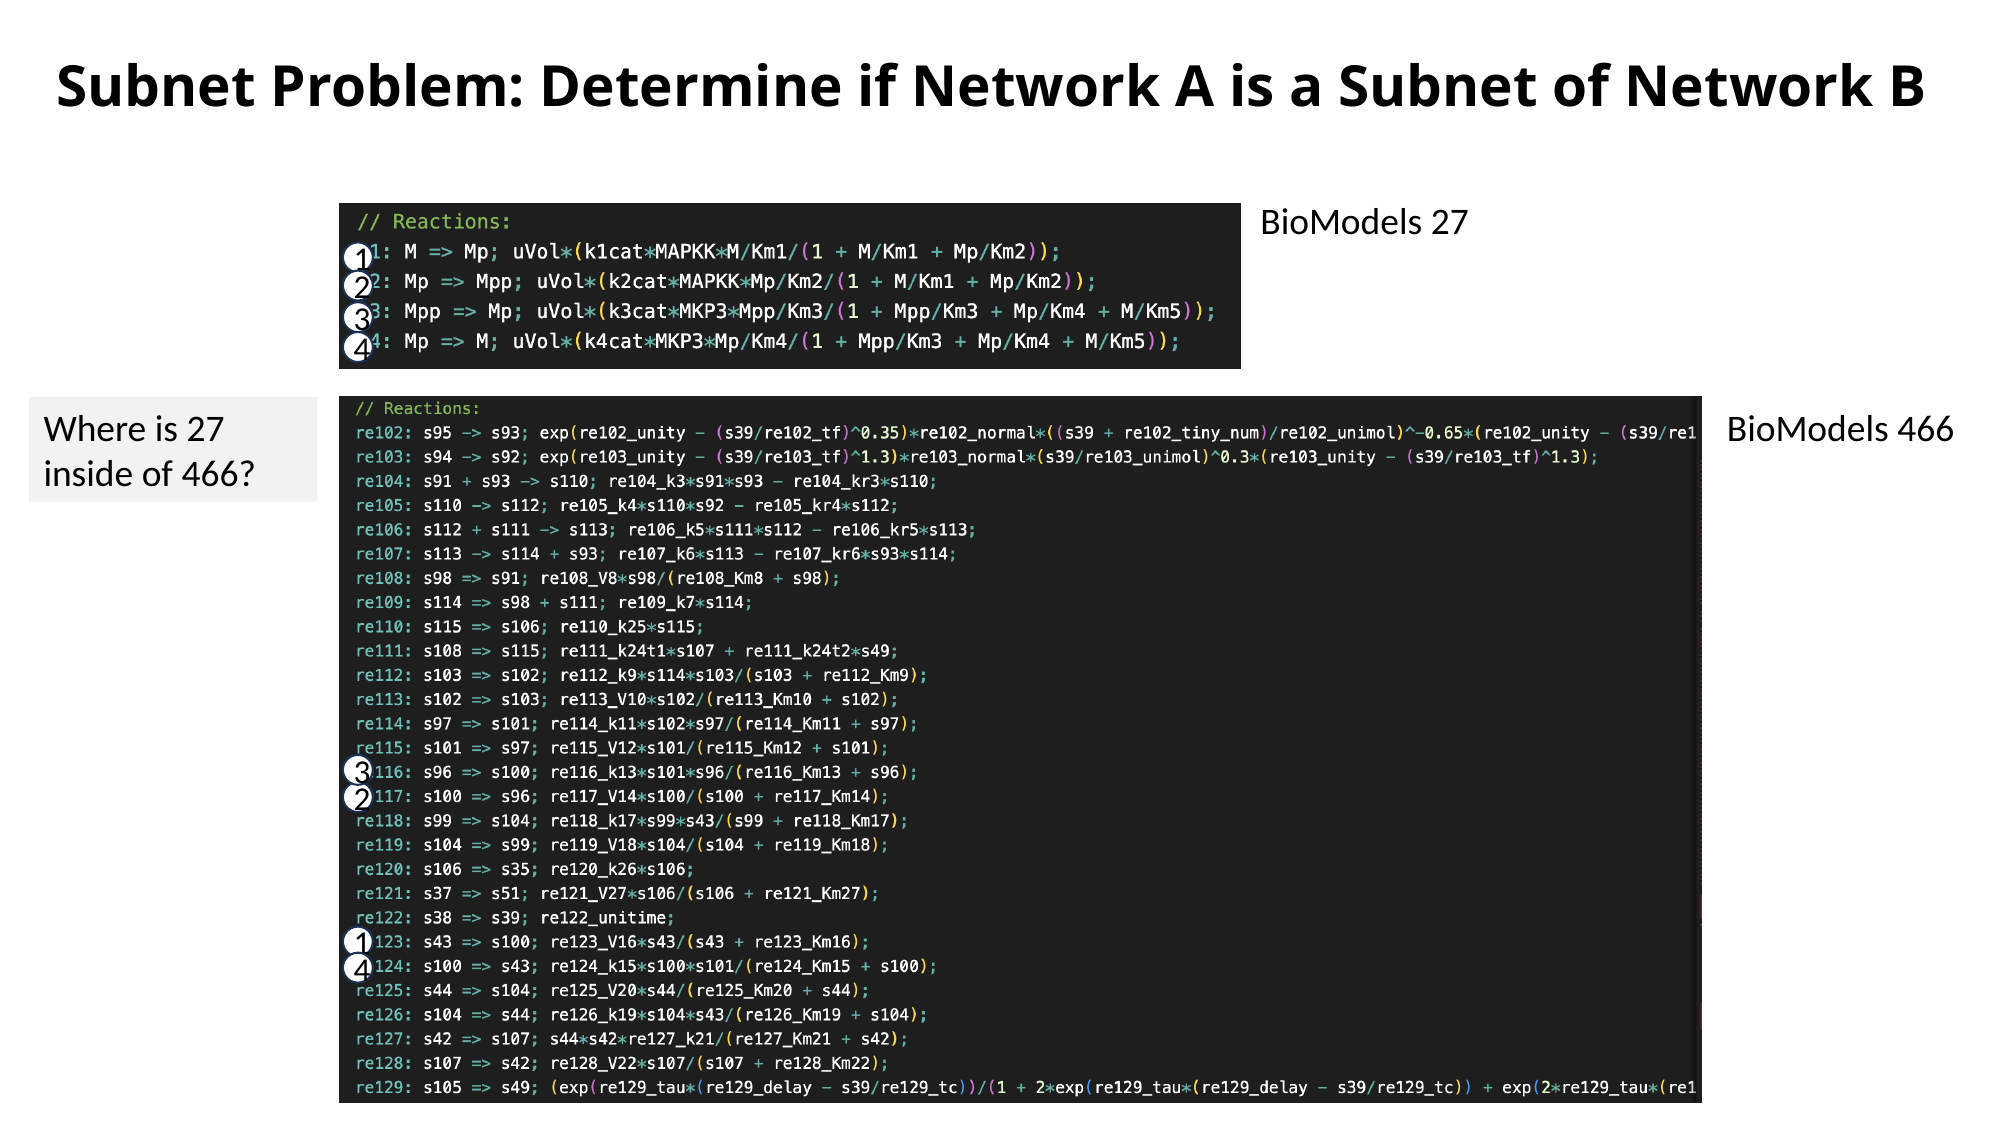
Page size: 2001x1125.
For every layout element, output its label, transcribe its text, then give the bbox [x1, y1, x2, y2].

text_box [339, 396, 1972, 1103]
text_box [342, 242, 373, 983]
text_box BioModels 27 [1245, 190, 1485, 250]
text_box Where is 27 inside of 466? [28, 396, 318, 502]
title Subnet Problem: Determine if Network A is a Subnet of Network B [41, 22, 1975, 155]
picture [339, 203, 1241, 369]
